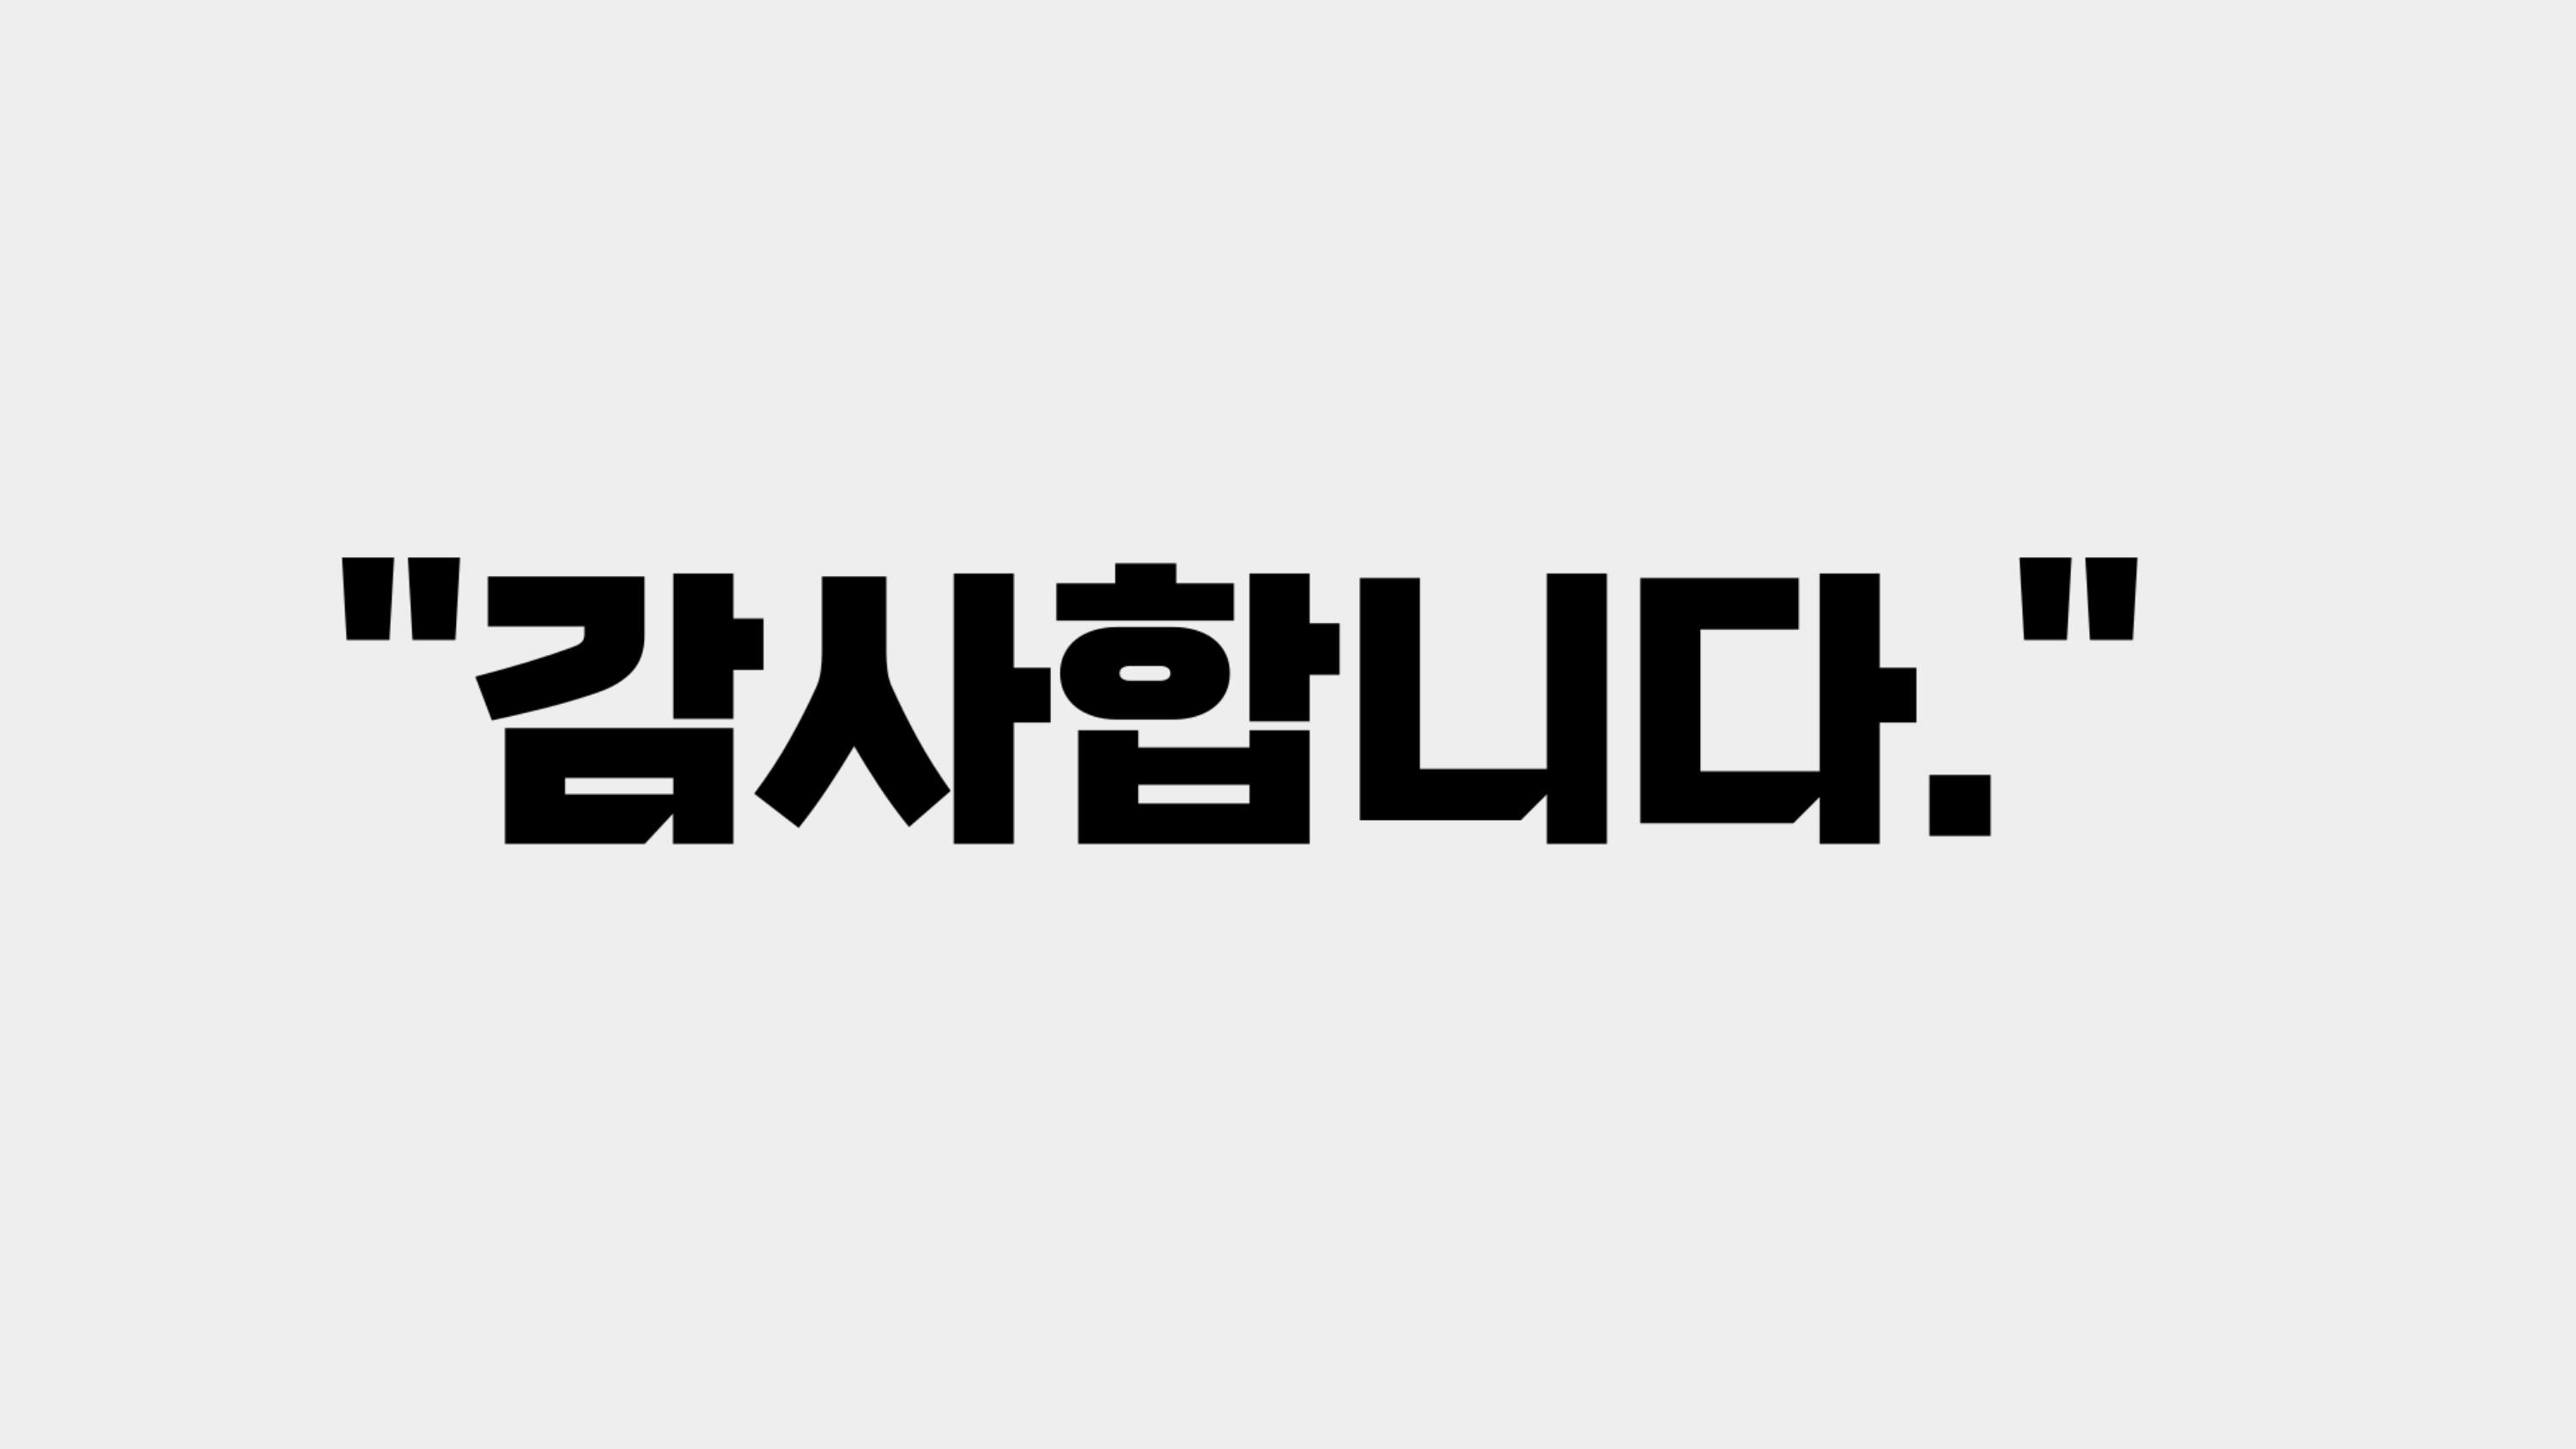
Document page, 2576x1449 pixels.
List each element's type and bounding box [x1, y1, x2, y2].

picture [219, 370, 2458, 1169]
